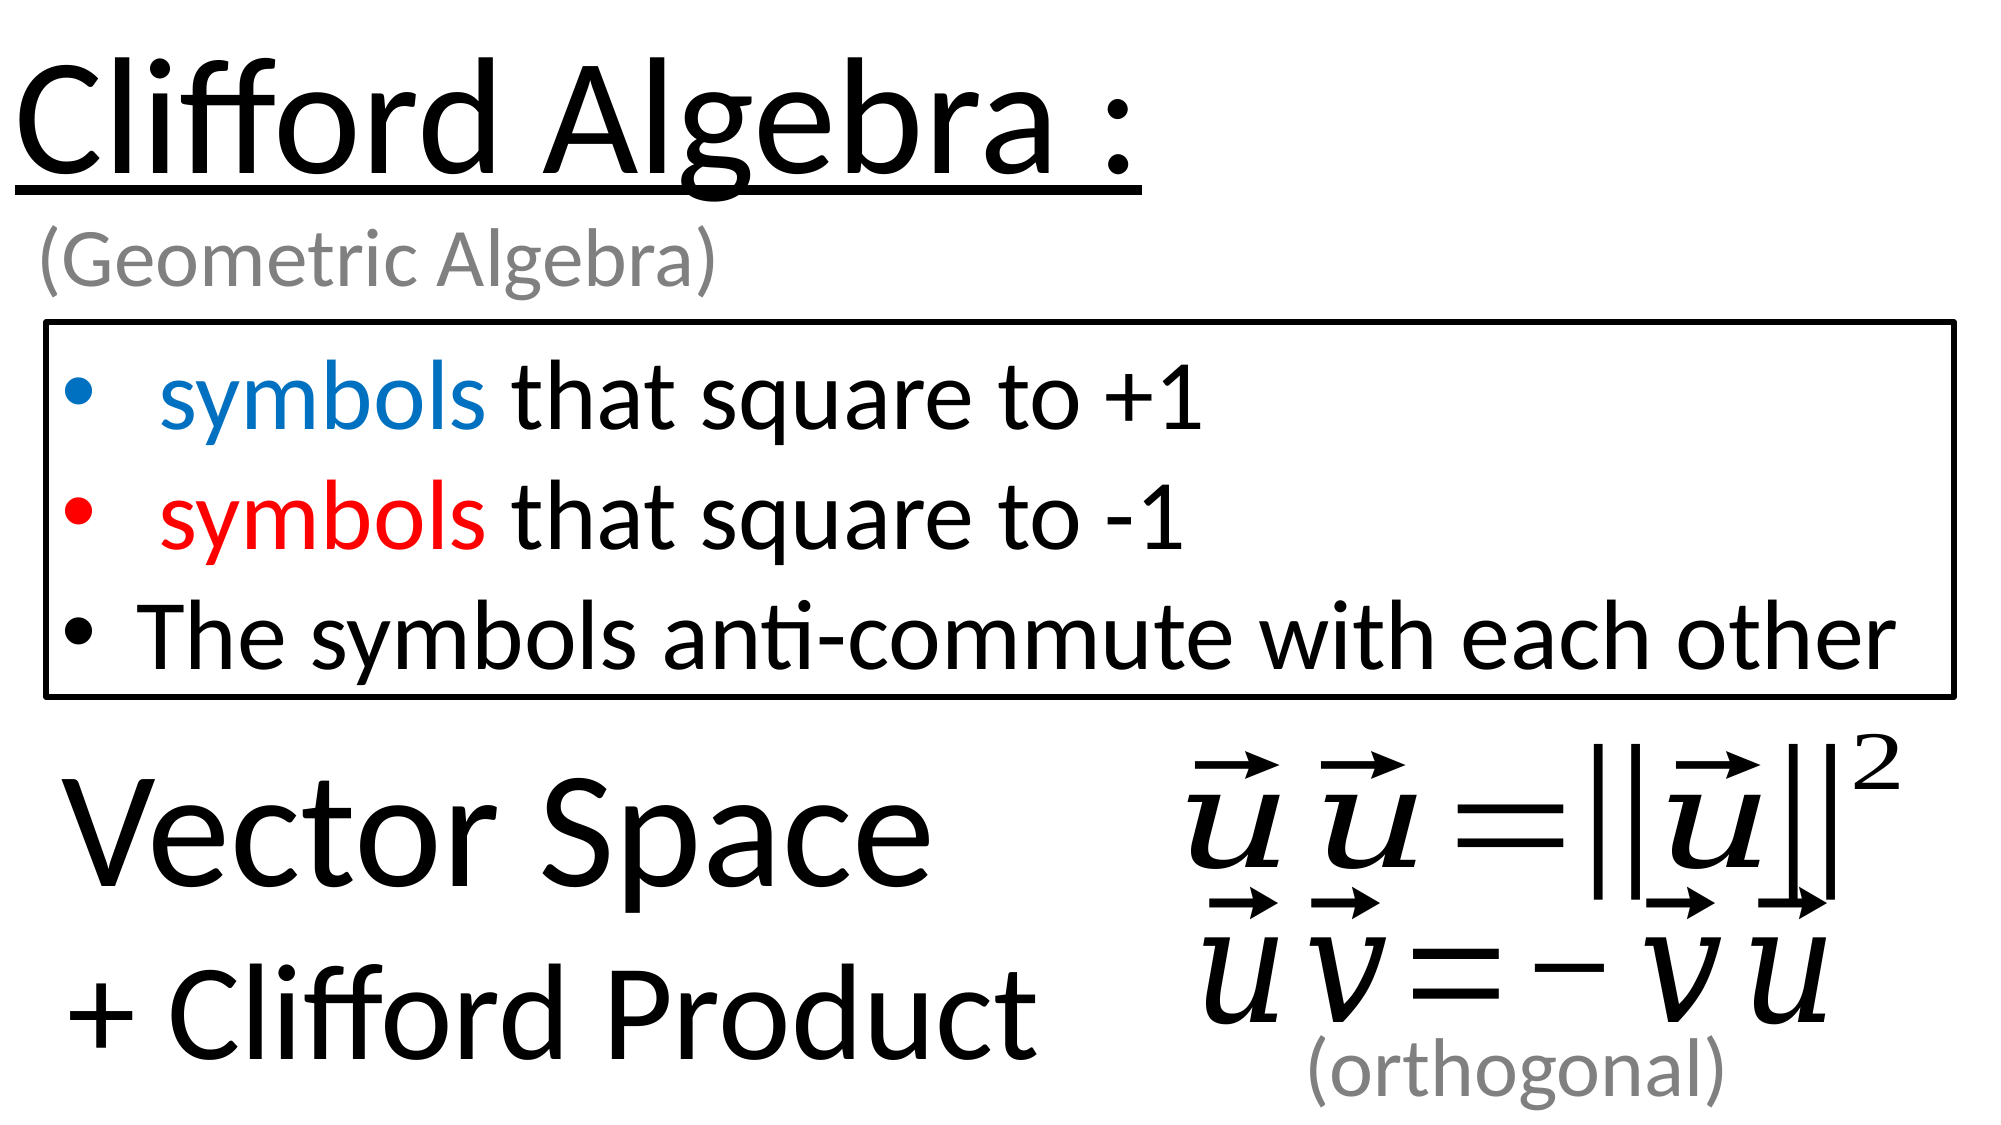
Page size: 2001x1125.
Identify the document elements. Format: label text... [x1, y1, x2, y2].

text_box + Clifford Product [52, 914, 1109, 1095]
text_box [1192, 879, 1842, 1122]
text_box (Geometric Algebra) [21, 195, 797, 310]
